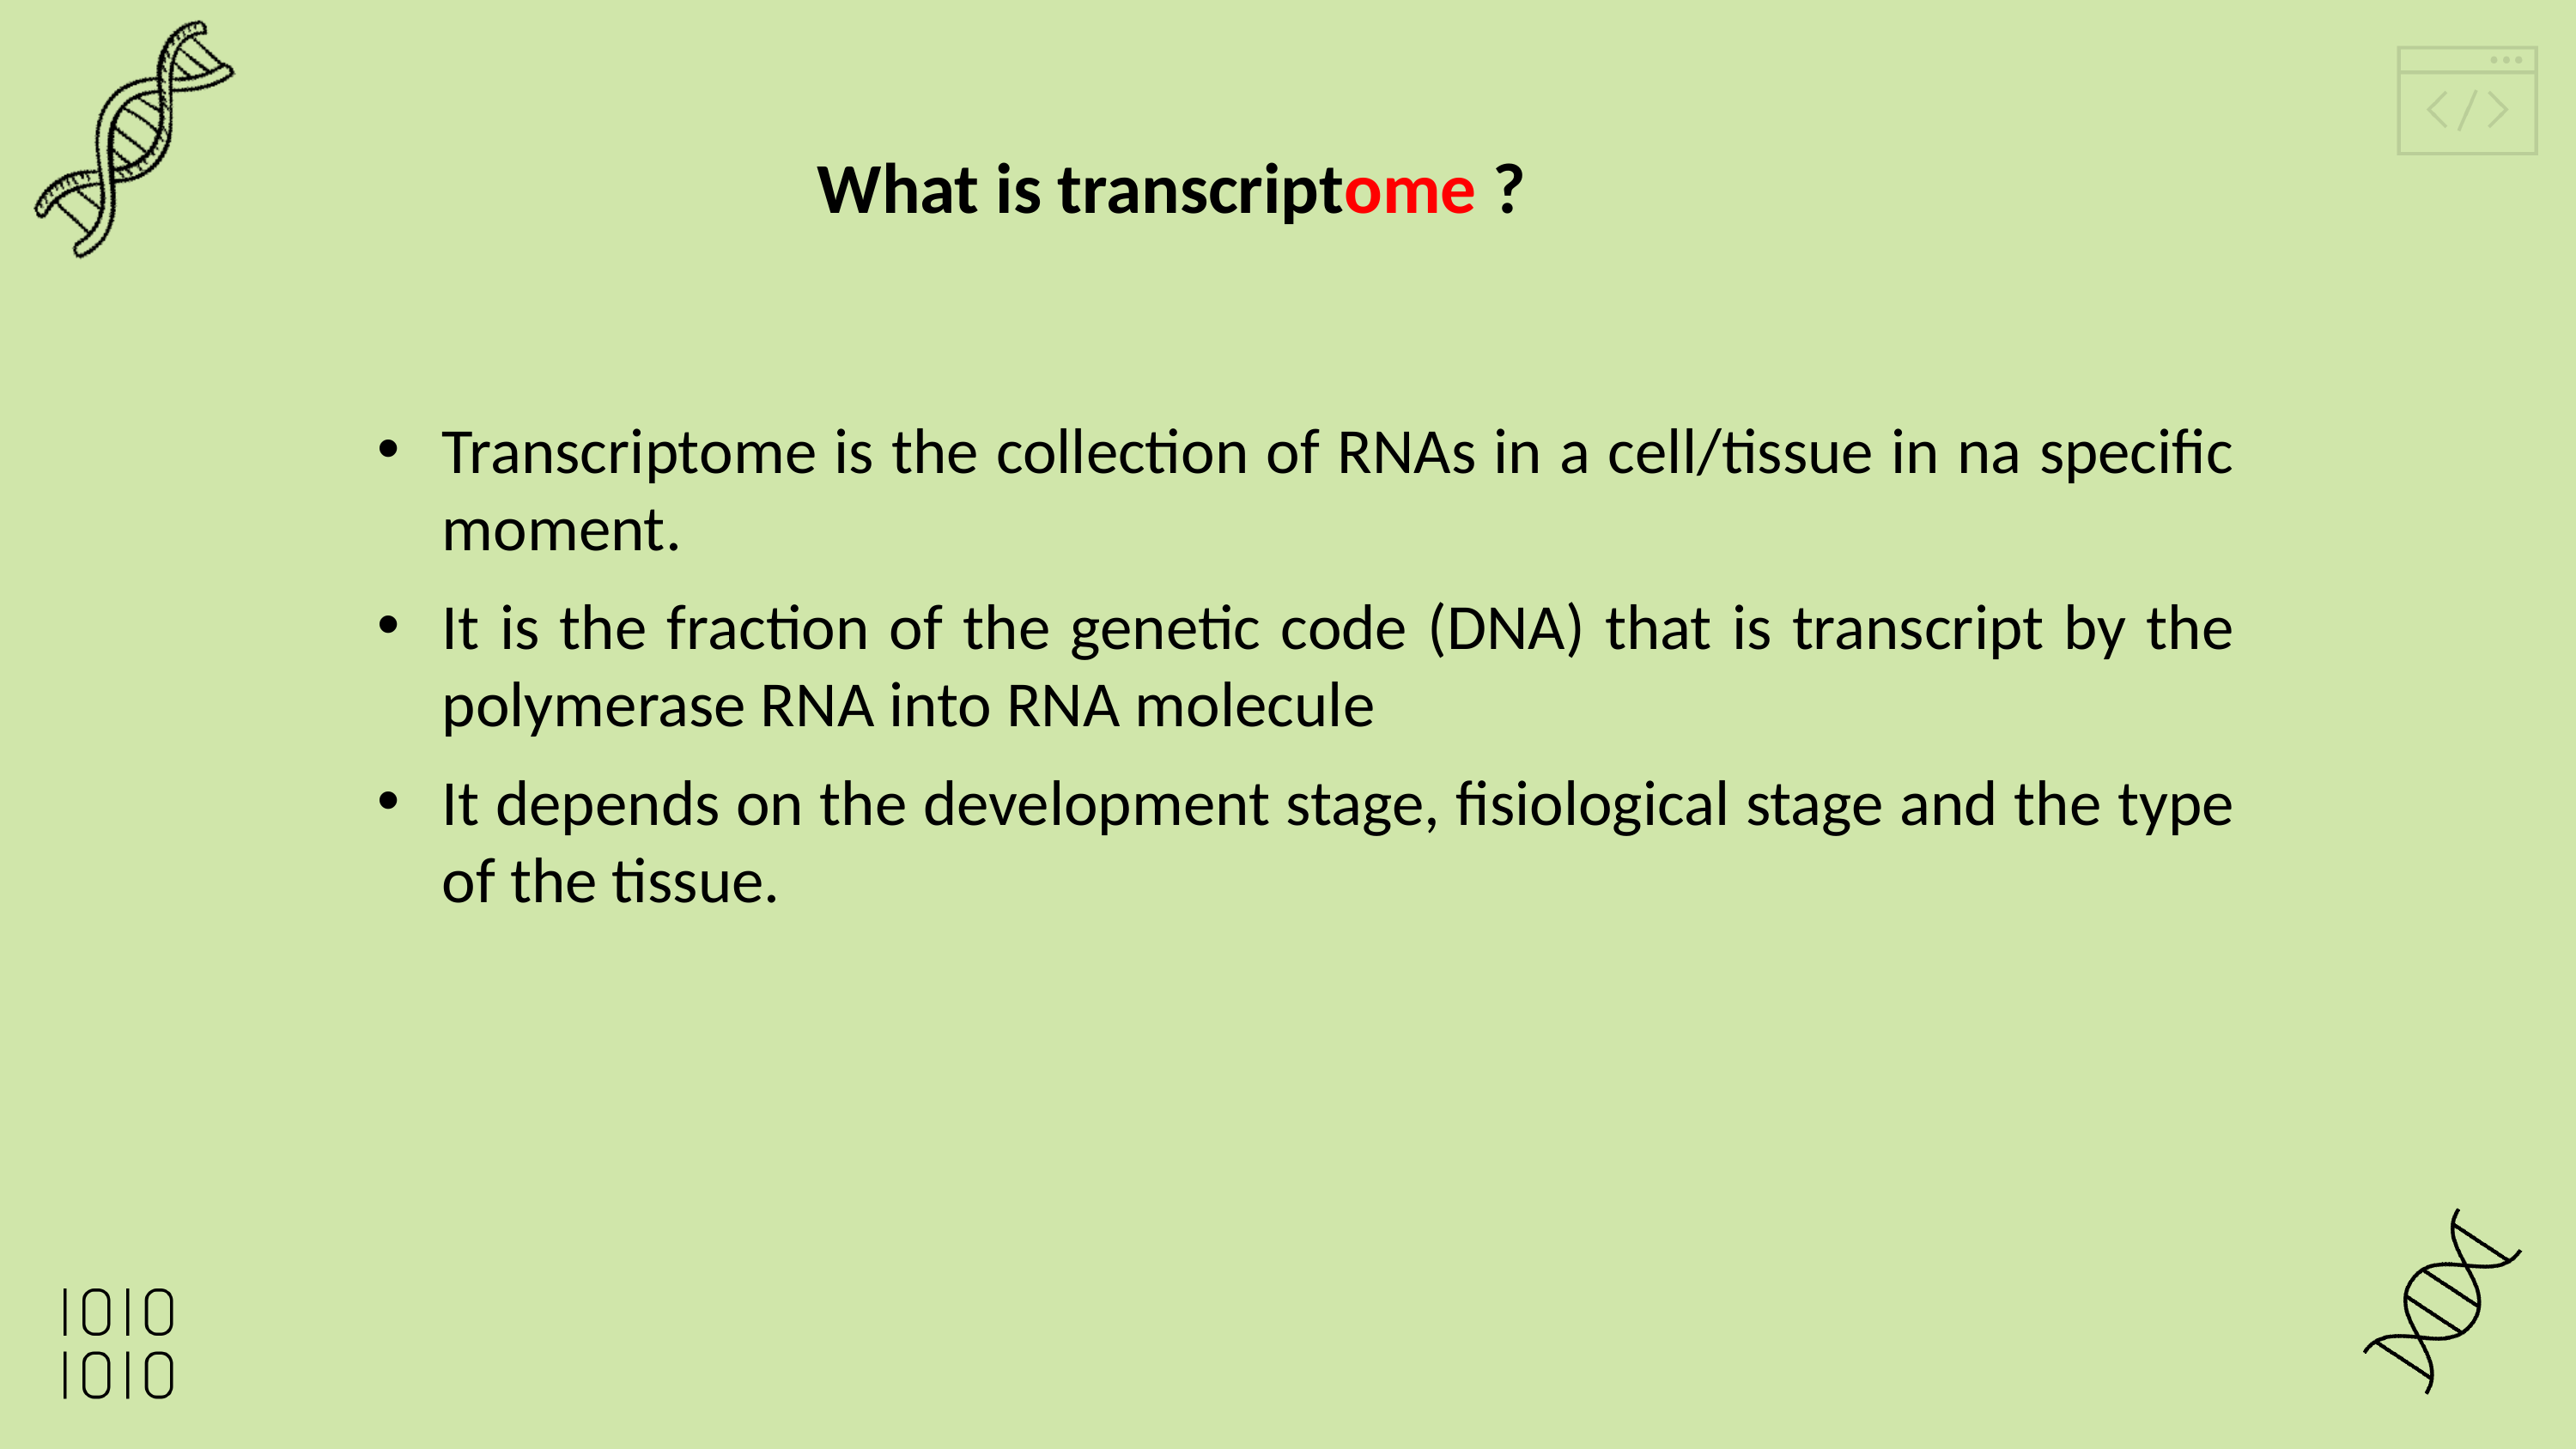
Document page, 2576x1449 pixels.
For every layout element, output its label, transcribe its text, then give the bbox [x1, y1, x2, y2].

picture [42, 1268, 194, 1419]
text_box Transcriptome is the collection of RNAs in a cell/tissue in na specific moment. It is the fraction of the genetic code (DNA) that is transcript by the polymerase RNA into RNA molecule It depends on the development stage, fisiological stage and the type of the tissue. [364, 402, 2249, 1001]
picture [2382, 15, 2553, 185]
text_box What is transcriptome ? [804, 135, 1631, 234]
picture [0, 0, 289, 295]
picture [2313, 1172, 2571, 1430]
